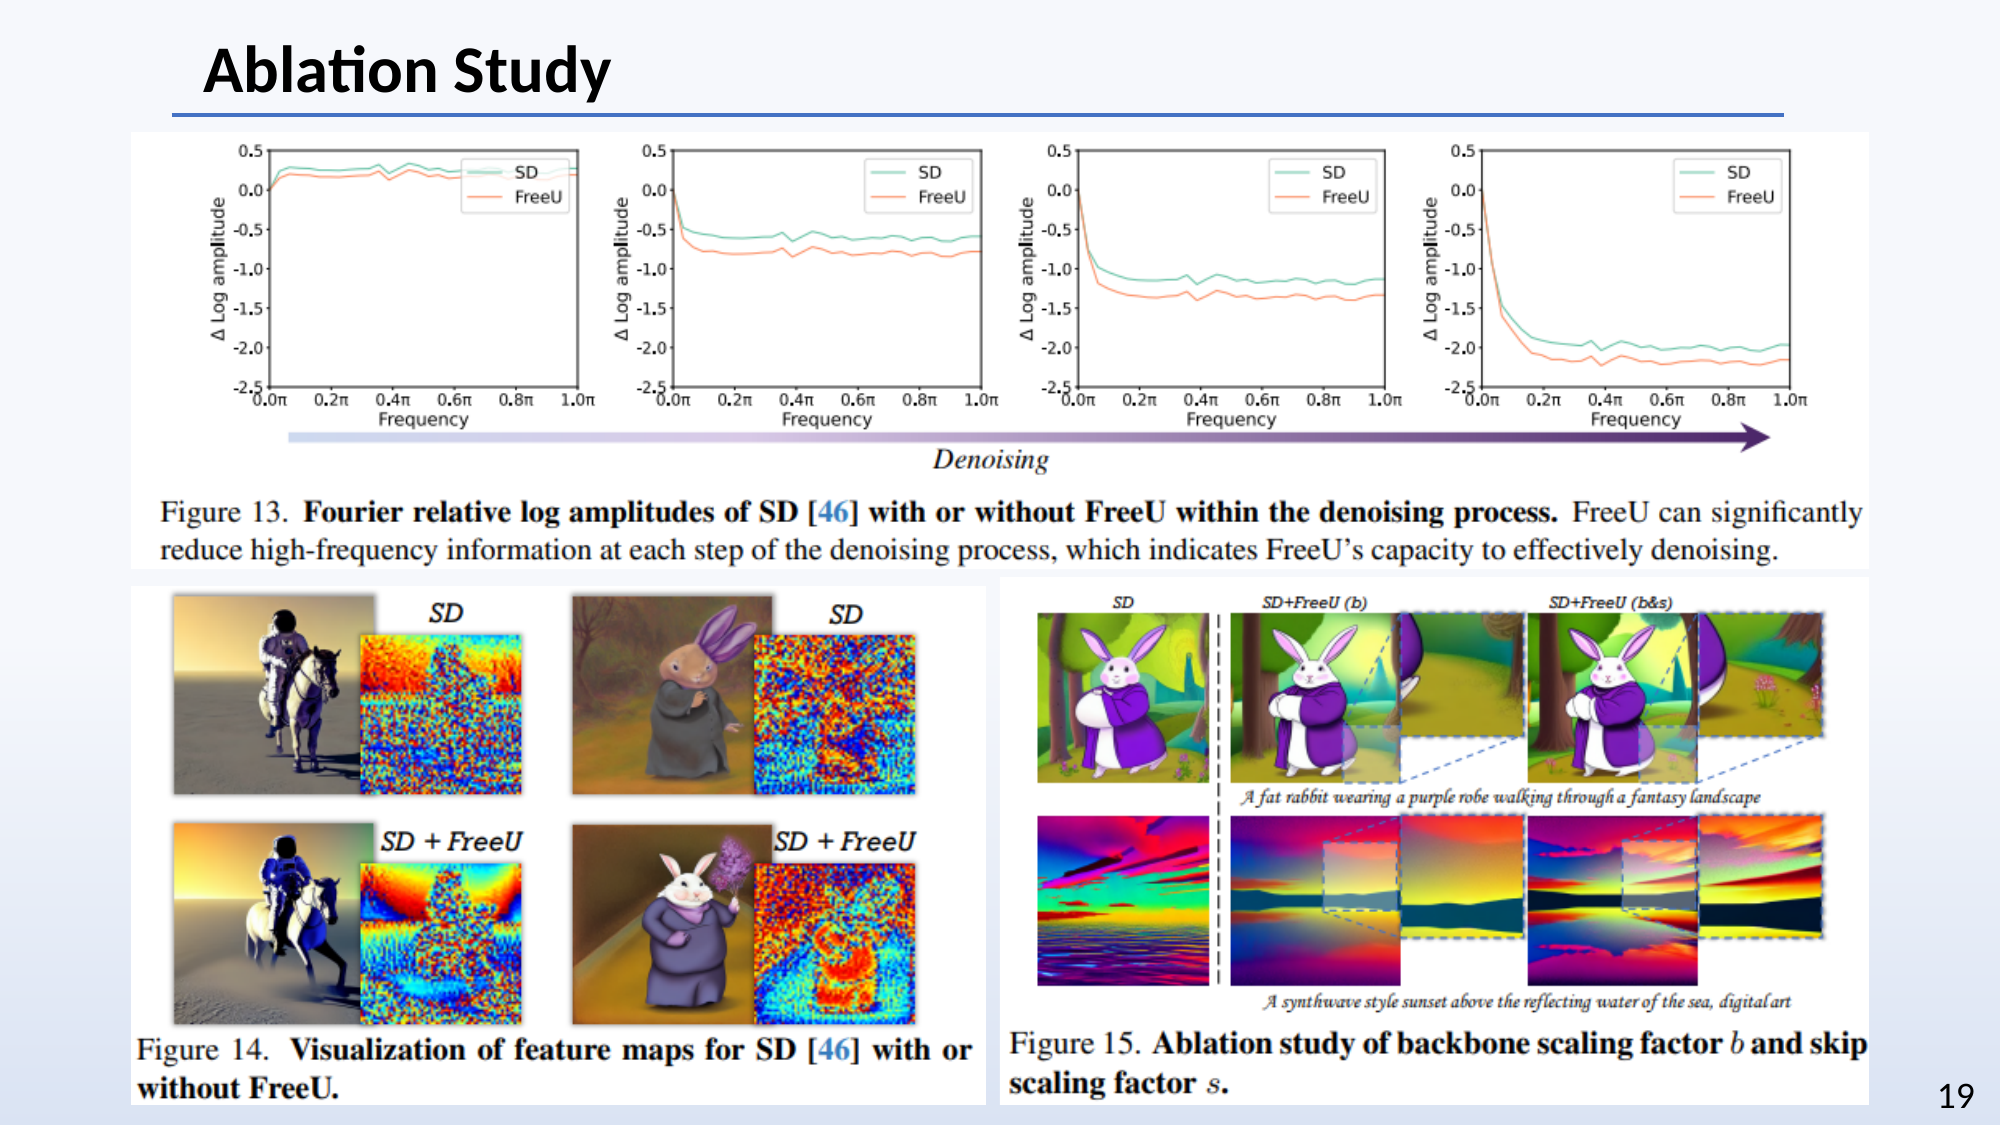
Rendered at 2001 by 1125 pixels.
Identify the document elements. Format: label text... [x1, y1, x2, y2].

picture [131, 586, 986, 1106]
text_box Ablation Study [188, 18, 627, 113]
picture [131, 132, 1869, 569]
picture [999, 577, 1869, 1106]
text_box 19 [1922, 1064, 1990, 1124]
